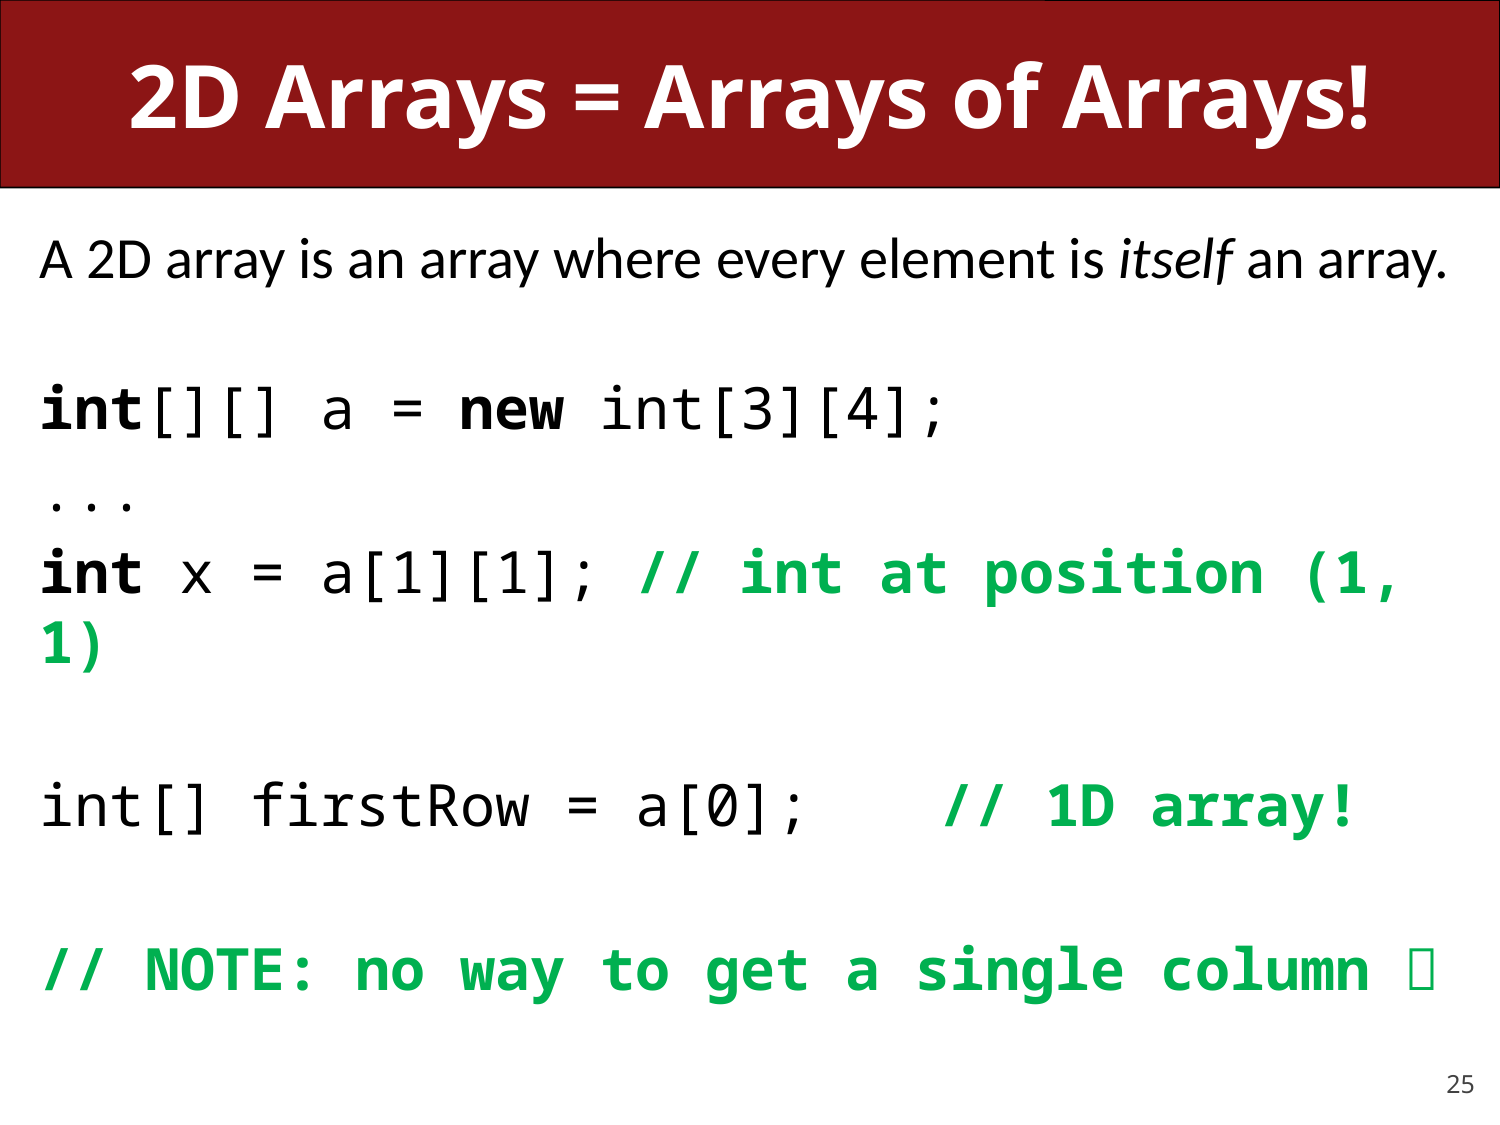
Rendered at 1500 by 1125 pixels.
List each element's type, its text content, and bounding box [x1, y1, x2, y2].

title 2D Arrays = Arrays of Arrays! [75, 0, 1425, 188]
list A 2D array is an array where every element is itself an array. int[][] a = new int[3][4]; ... int x = a[1][1]; // int at position (1, 1) int[] firstRow = a[0]; // 1D array! // NOTE: no way to get a single column  [24, 212, 1475, 1063]
